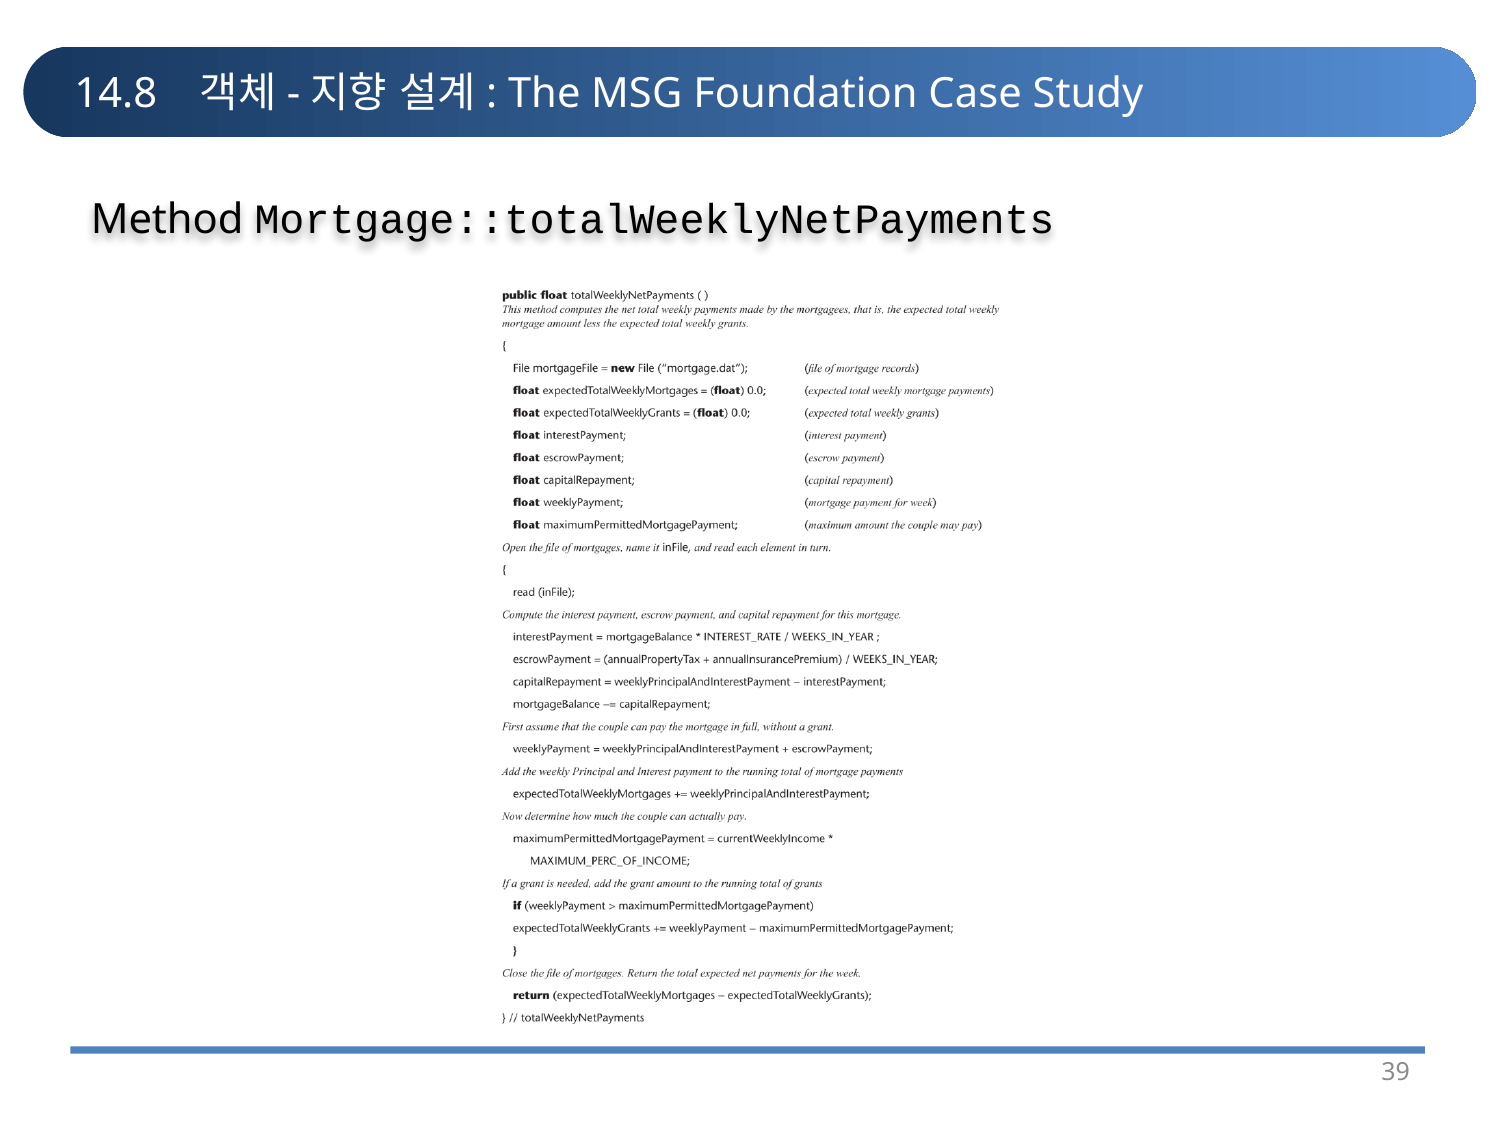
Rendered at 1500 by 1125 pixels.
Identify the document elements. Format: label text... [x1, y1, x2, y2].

title 14.8 객체-지향 설계: The MSG Foundation Case Study [59, 56, 1410, 126]
list Method Mortgage::totalWeeklyNetPayments [60, 180, 1085, 255]
picture [501, 290, 999, 1024]
slide_number 39 [1074, 1042, 1425, 1103]
